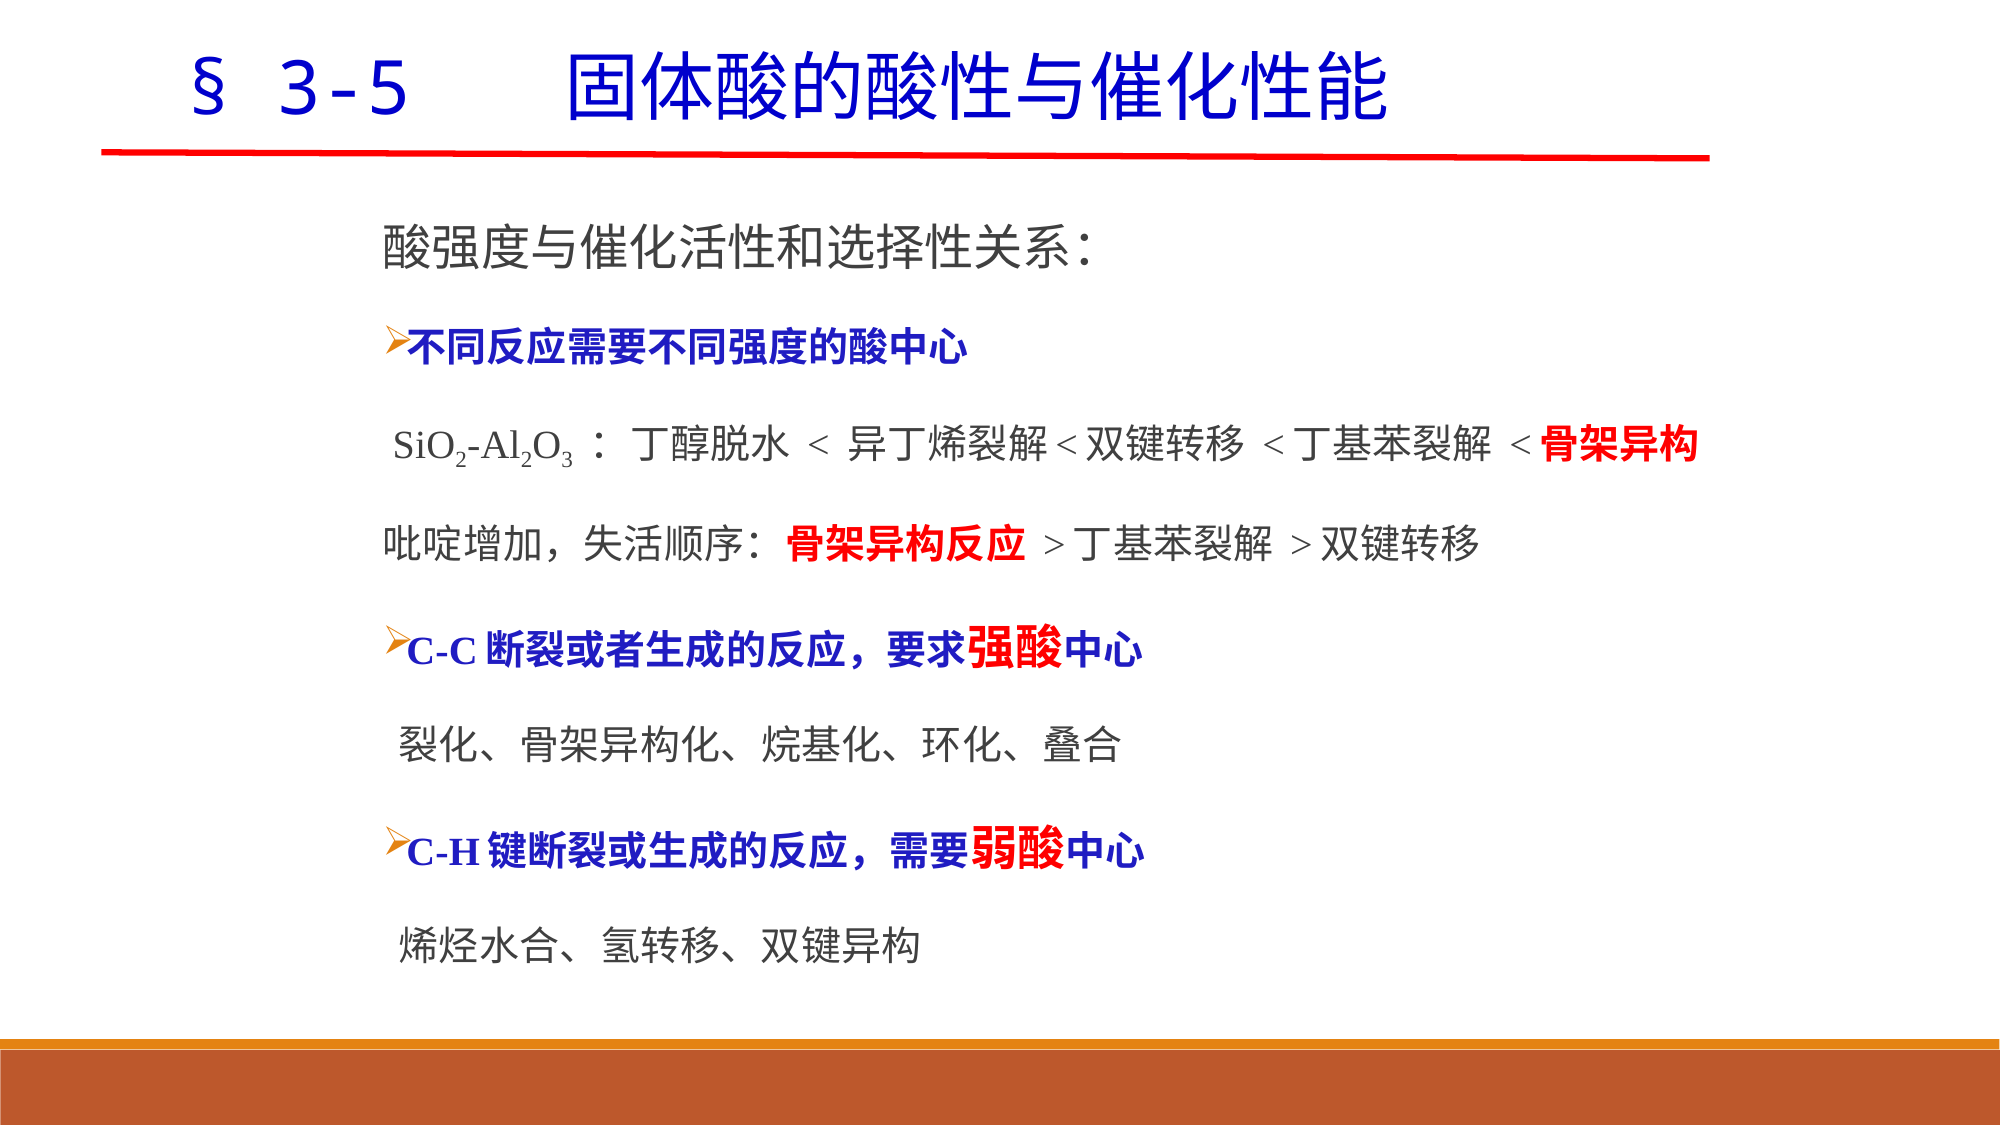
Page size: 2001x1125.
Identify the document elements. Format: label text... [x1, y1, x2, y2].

text_box § 3-5 固体酸的酸性与催化性能 [172, 32, 1625, 138]
text_box 酸强度与催化活性和选择性关系： 不同反应需要不同强度的酸中心 SiO2-Al2O3 ：丁醇脱水 < 异丁烯裂解<双键转移 <丁基苯裂解 <骨架异构 吡啶增加，失活顺序：骨架异构反应 >丁基苯裂解 >双键转移 C-C断裂或者生成的反应，要求强酸中心 裂化、骨架异构化、烷基化、环化、叠合 C-H键断裂或生成的反应，需要弱酸中心 烯烃水合、氢转移、双键异构 [367, 181, 1867, 978]
